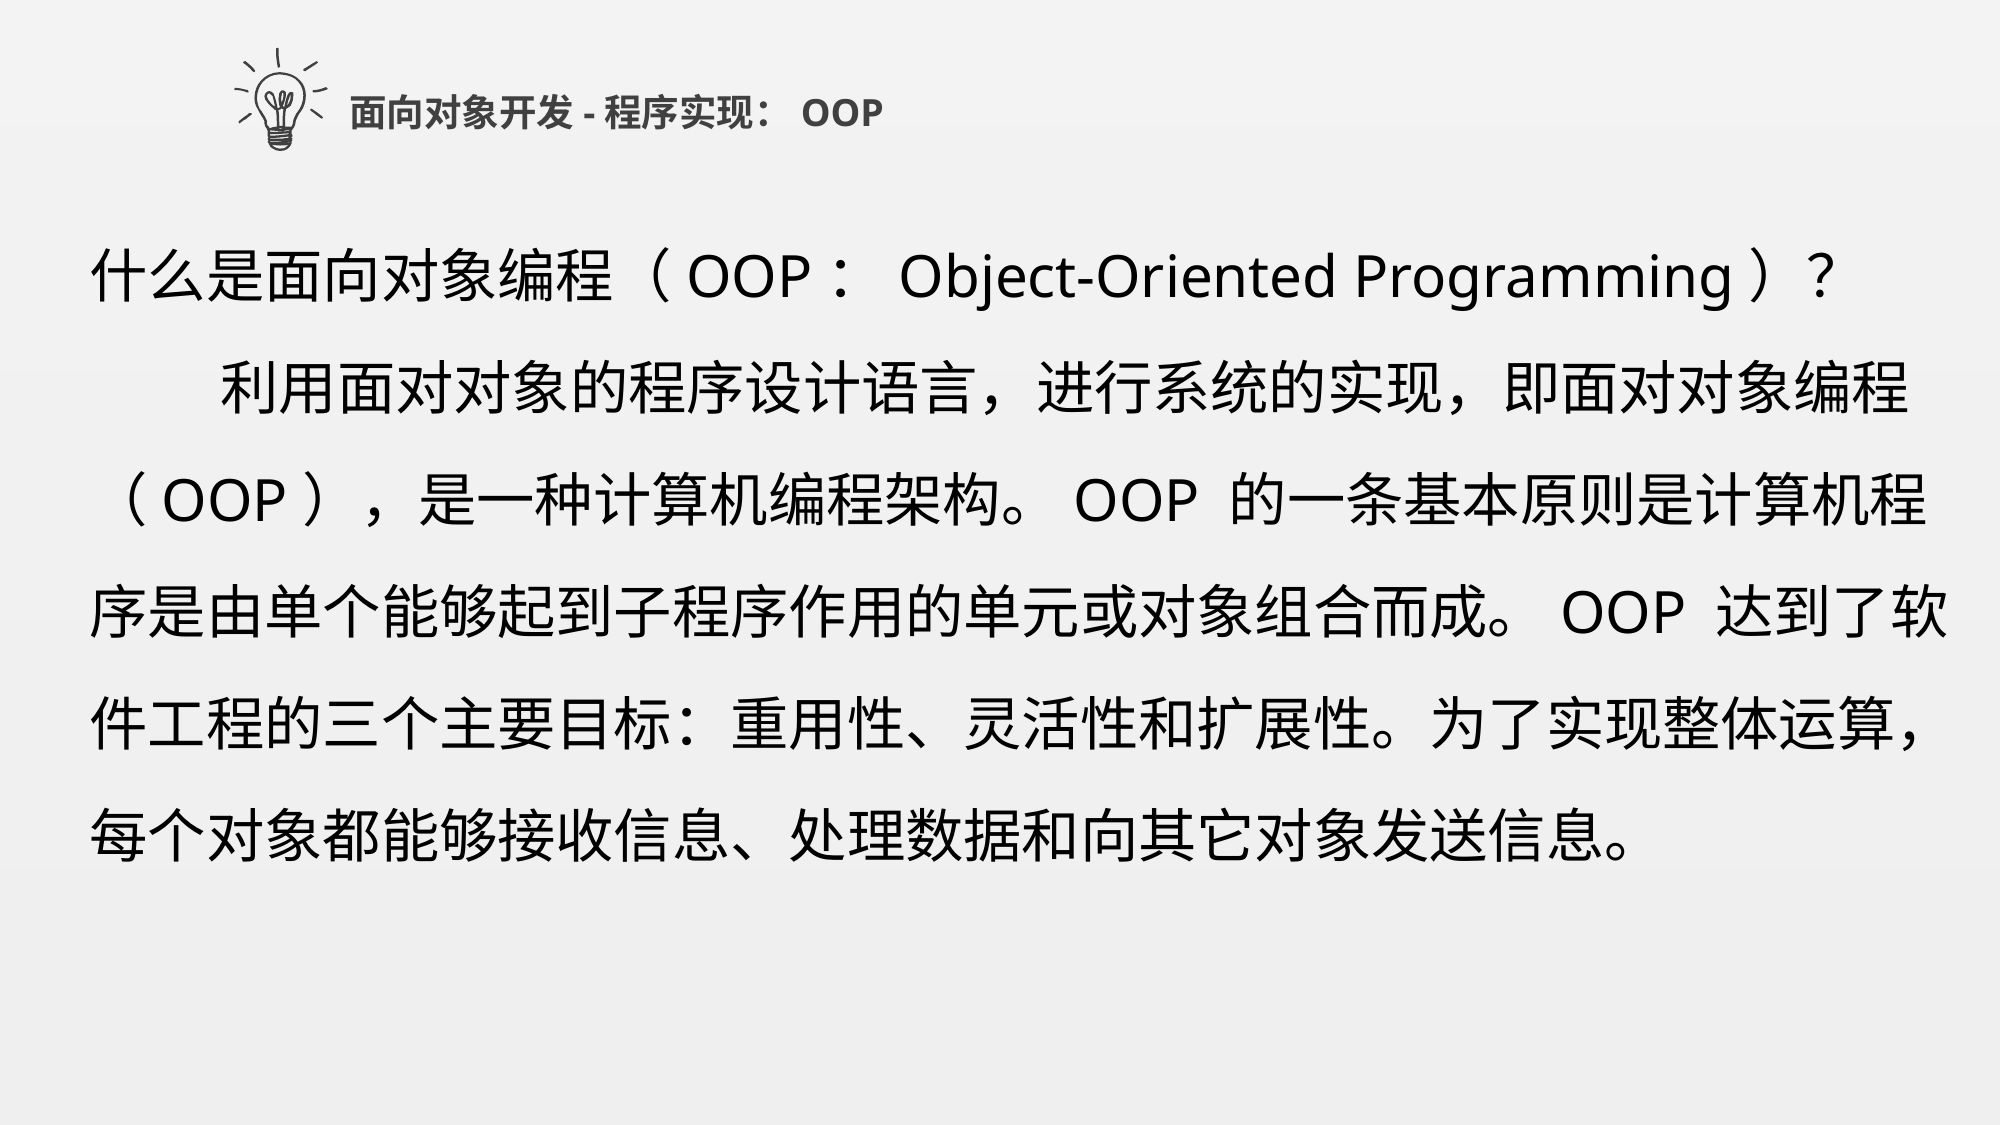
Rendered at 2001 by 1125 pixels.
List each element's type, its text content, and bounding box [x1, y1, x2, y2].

text_box 什么是面向对象编程（OOP：Object-Oriented Programming）？ 利用面对对象的程序设计语言，进行系统的实现，即面对对象编程（OOP），是一种计算机编程架构。OOP 的一条基本原则是计算机程序是由单个能够起到子程序作用的单元或对象组合而成。OOP 达到了软件工程的三个主要目标：重用性、灵活性和扩展性。为了实现整体运算，每个对象都能够接收信息、处理数据和向其它对象发送信息。 [74, 190, 1975, 877]
text_box 面向对象开发-程序实现：OOP [334, 81, 1399, 141]
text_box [233, 47, 329, 151]
